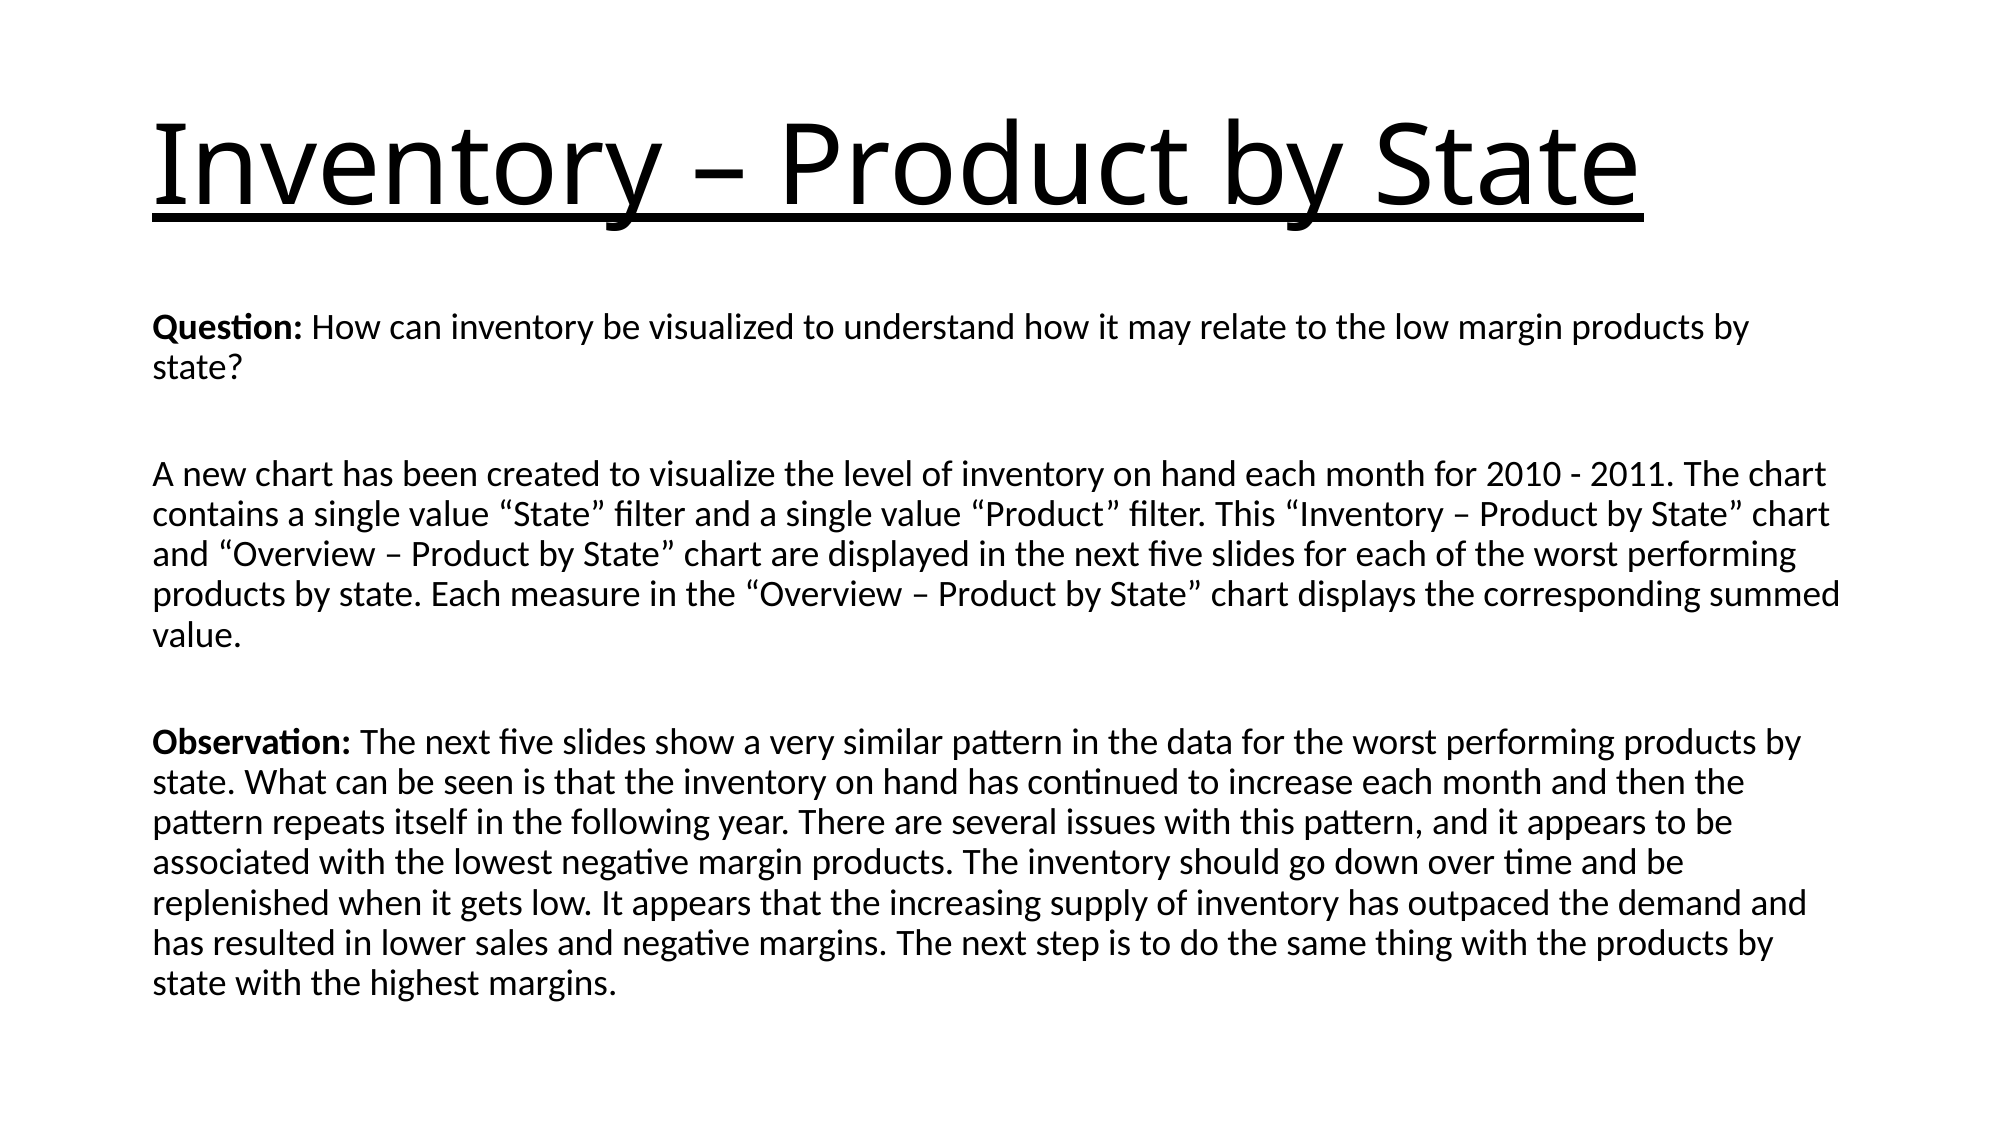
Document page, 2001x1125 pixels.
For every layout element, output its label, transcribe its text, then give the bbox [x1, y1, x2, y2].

list Question: How can inventory be visualized to understand how it may relate to the low margin products by state? A new chart has been created to visualize the level of inventory on hand each month for 2010 - 2011. The chart contains a single value “State” filter and a single value “Product” filter. This “Inventory – Product by State” chart and “Overview – Product by State” chart are displayed in the next five slides for each of the worst performing products by state. Each measure in the “Overview – Product by State” chart displays the corresponding summed value. Observation: The next five slides show a very similar pattern in the data for the worst performing products by state. What can be seen is that the inventory on hand has continued to increase each month and then the pattern repeats itself in the following year. There are several issues with this pattern, and it appears to be associated with the lowest negative margin products. The inventory should go down over time and be replenished when it gets low. It appears that the increasing supply of inventory has outpaced the demand and has resulted in lower sales and negative margins. The next step is to do the same thing with the products by state with the highest margins. [137, 299, 1863, 1014]
title Inventory – Product by State [137, 59, 1863, 278]
